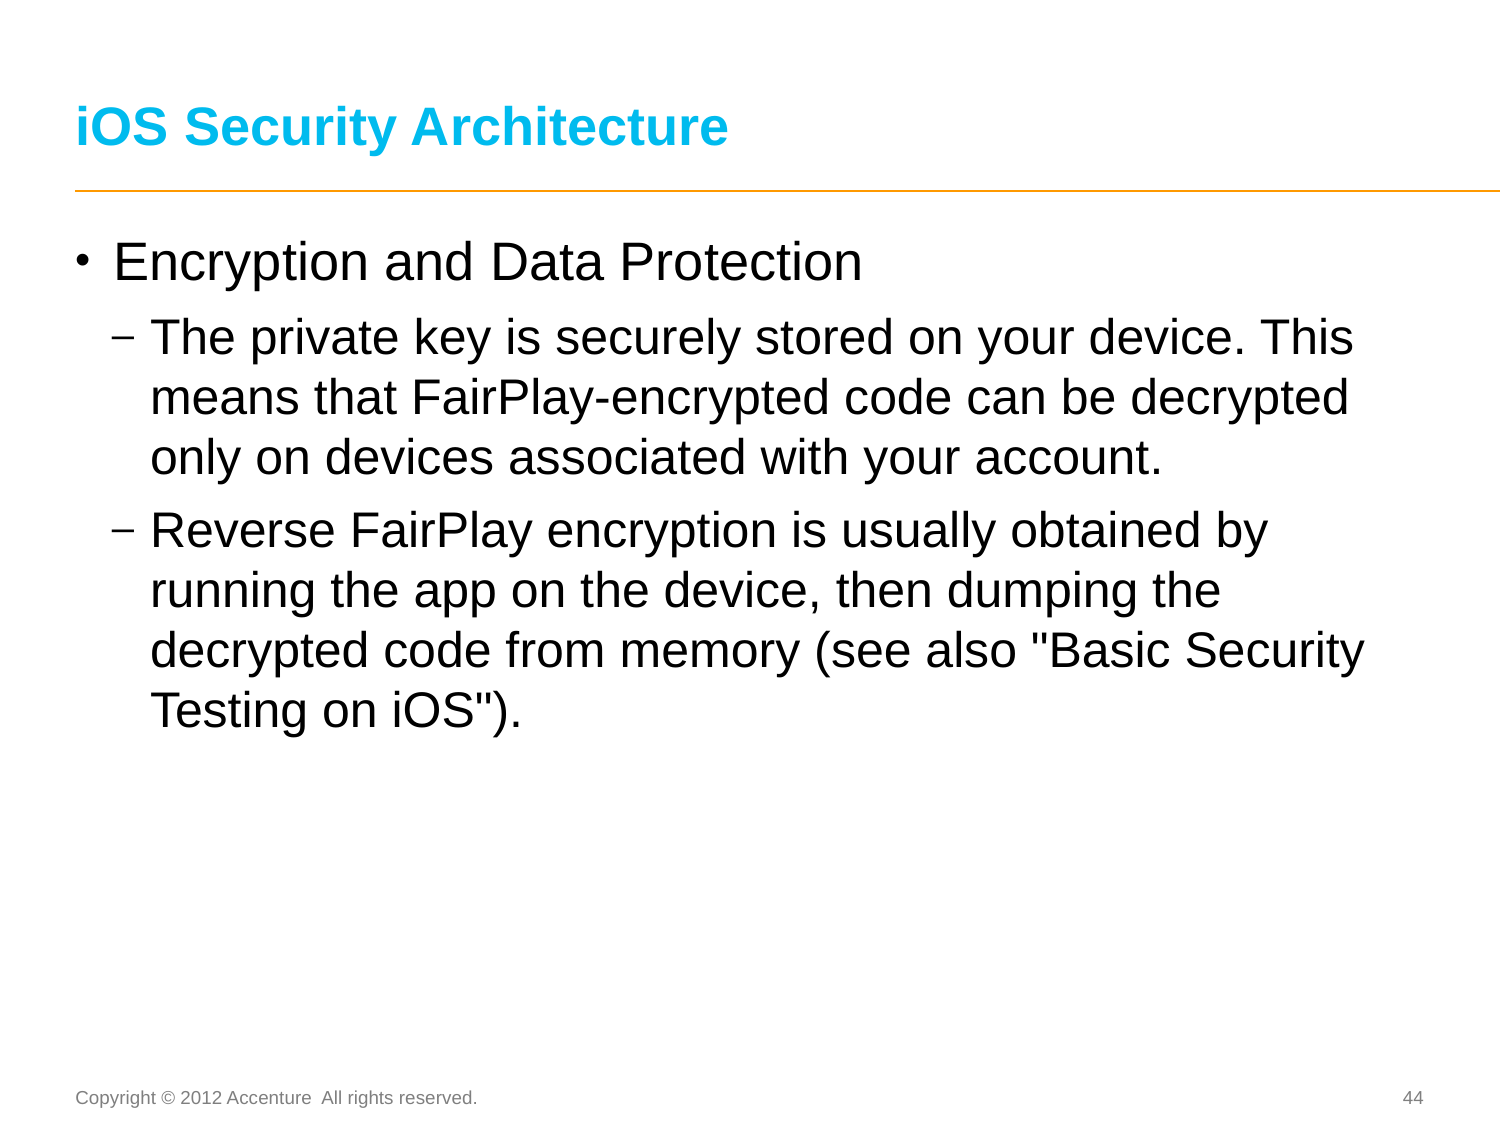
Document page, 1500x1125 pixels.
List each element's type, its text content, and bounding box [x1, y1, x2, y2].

title iOS Security Architecture [75, 27, 1422, 157]
list Encryption and Data Protection The private key is securely stored on your device. This means that FairPlay-encrypted code can be decrypted only on devices associated with your account. Reverse FairPlay encryption is usually obtained by running the app on the device, then dumping the decrypted code from memory (see also "Basic Security Testing on iOS"). [75, 226, 1425, 1018]
